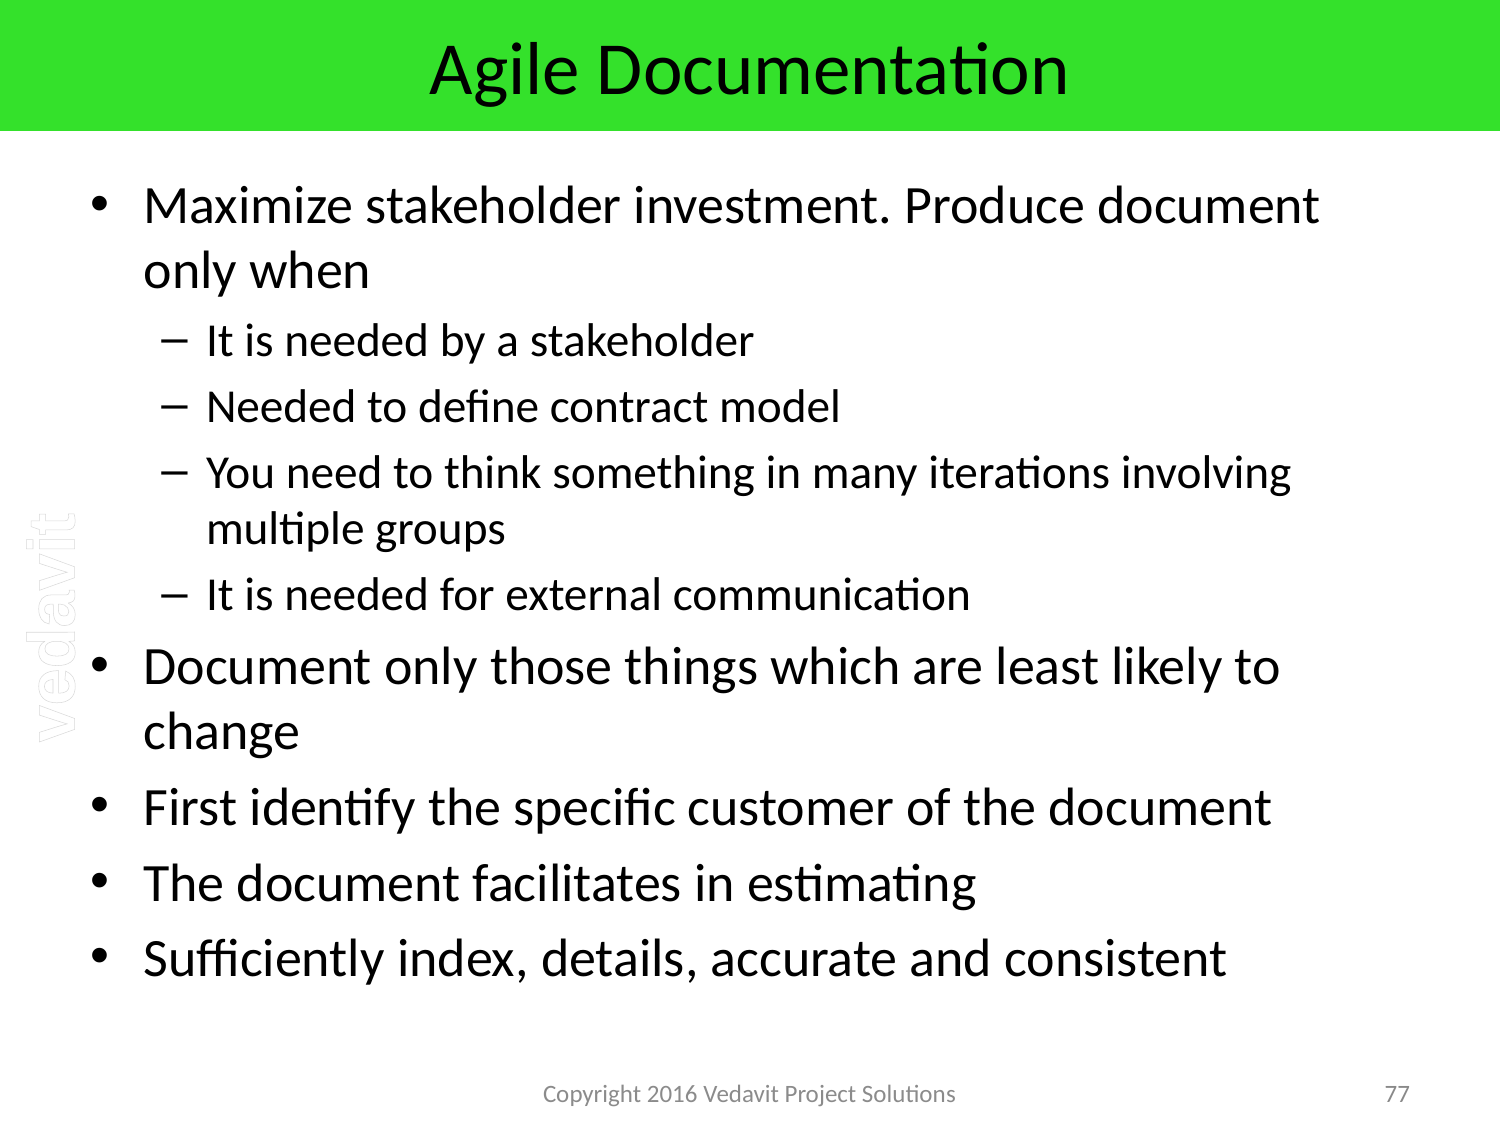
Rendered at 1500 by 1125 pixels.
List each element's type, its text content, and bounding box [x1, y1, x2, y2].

footer Copyright 2016 Vedavit Project Solutions [512, 1062, 988, 1123]
slide_number 77 [1074, 1062, 1425, 1123]
title Agile Documentation [0, 0, 1500, 131]
list Maximize stakeholder investment. Produce document only when It is needed by a stakeholder Needed to define contract model You need to think something in many iterations involving multiple groups It is needed for external communication Document only those things which are least likely to change First identify the specific customer of the document The document facilitates in estimating Sufficiently index, details, accurate and consistent [75, 162, 1425, 1000]
